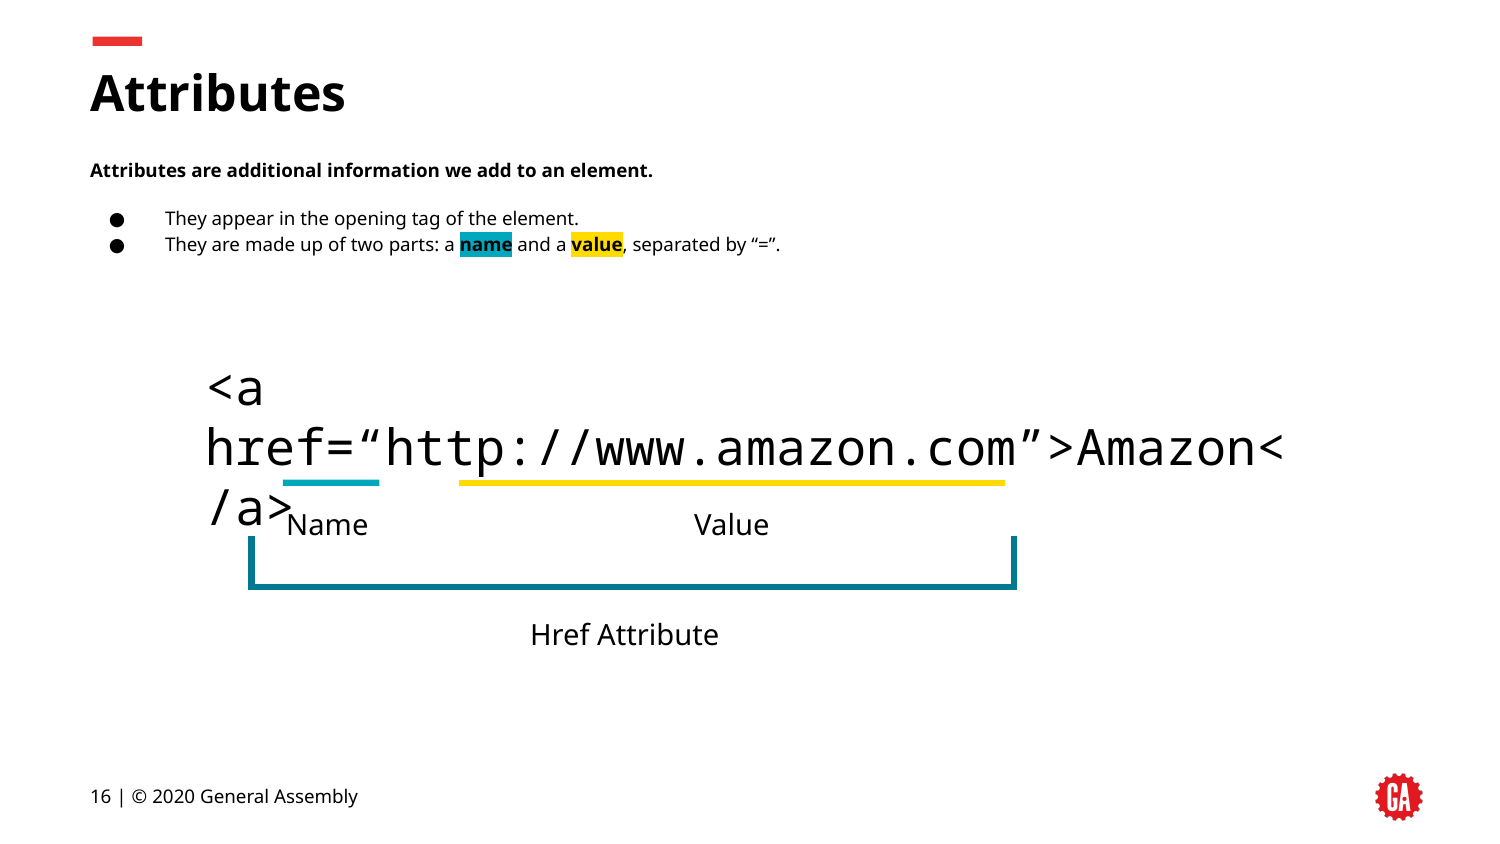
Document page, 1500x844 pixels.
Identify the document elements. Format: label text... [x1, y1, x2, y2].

list Attributes are additional information we add to an element. They appear in the opening tag of the element. They are made up of two parts: a name and a value, separated by “=”. [75, 140, 1425, 622]
text_box <a href=“http://www.amazon.com”>Amazon</a> [190, 390, 1310, 500]
text_box Href Attribute [459, 601, 791, 703]
picture [1373, 771, 1425, 823]
text_box Name [233, 491, 422, 593]
slide_number 16 | © 2020 General Assembly [75, 764, 465, 830]
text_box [250, 535, 1018, 591]
title Attributes [75, 46, 1473, 140]
text_box Value [638, 492, 826, 534]
